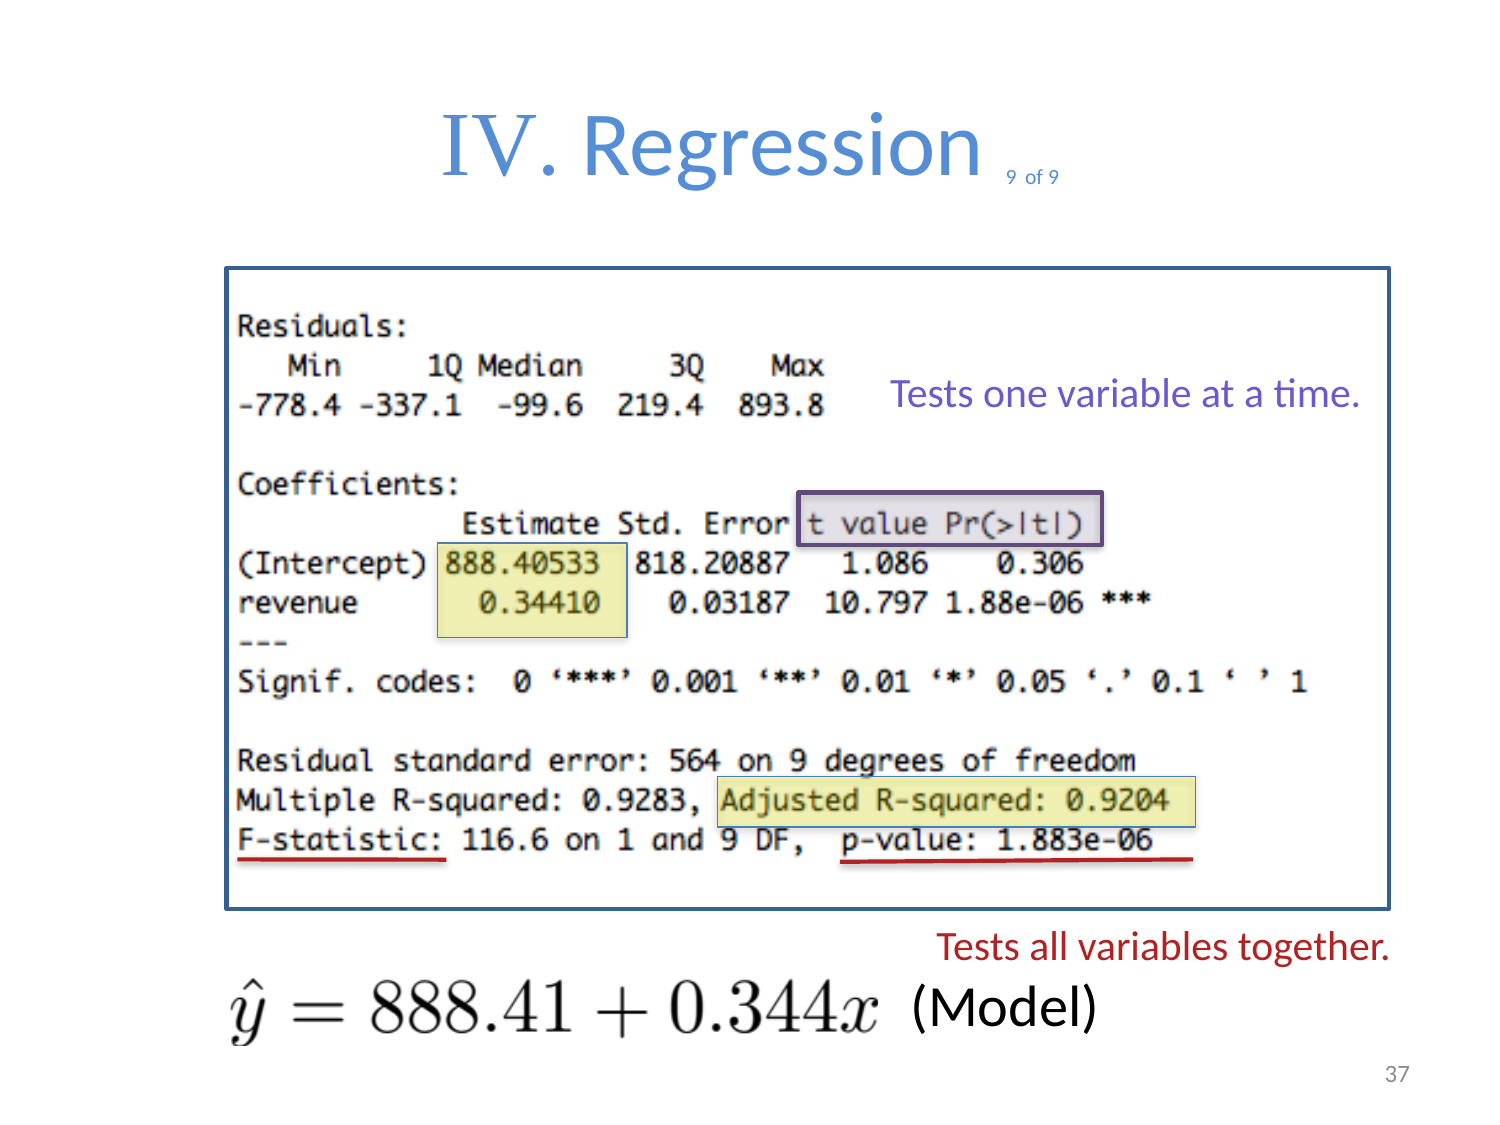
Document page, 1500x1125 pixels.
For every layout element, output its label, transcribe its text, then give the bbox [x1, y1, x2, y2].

title IV. Regression 9 of 9 [75, 45, 1425, 233]
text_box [798, 357, 1380, 546]
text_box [437, 542, 1196, 828]
picture [228, 269, 1388, 908]
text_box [236, 859, 1409, 978]
text_box (Model) [895, 987, 1115, 1046]
picture [230, 976, 879, 1046]
slide_number 37 [1074, 1042, 1425, 1103]
